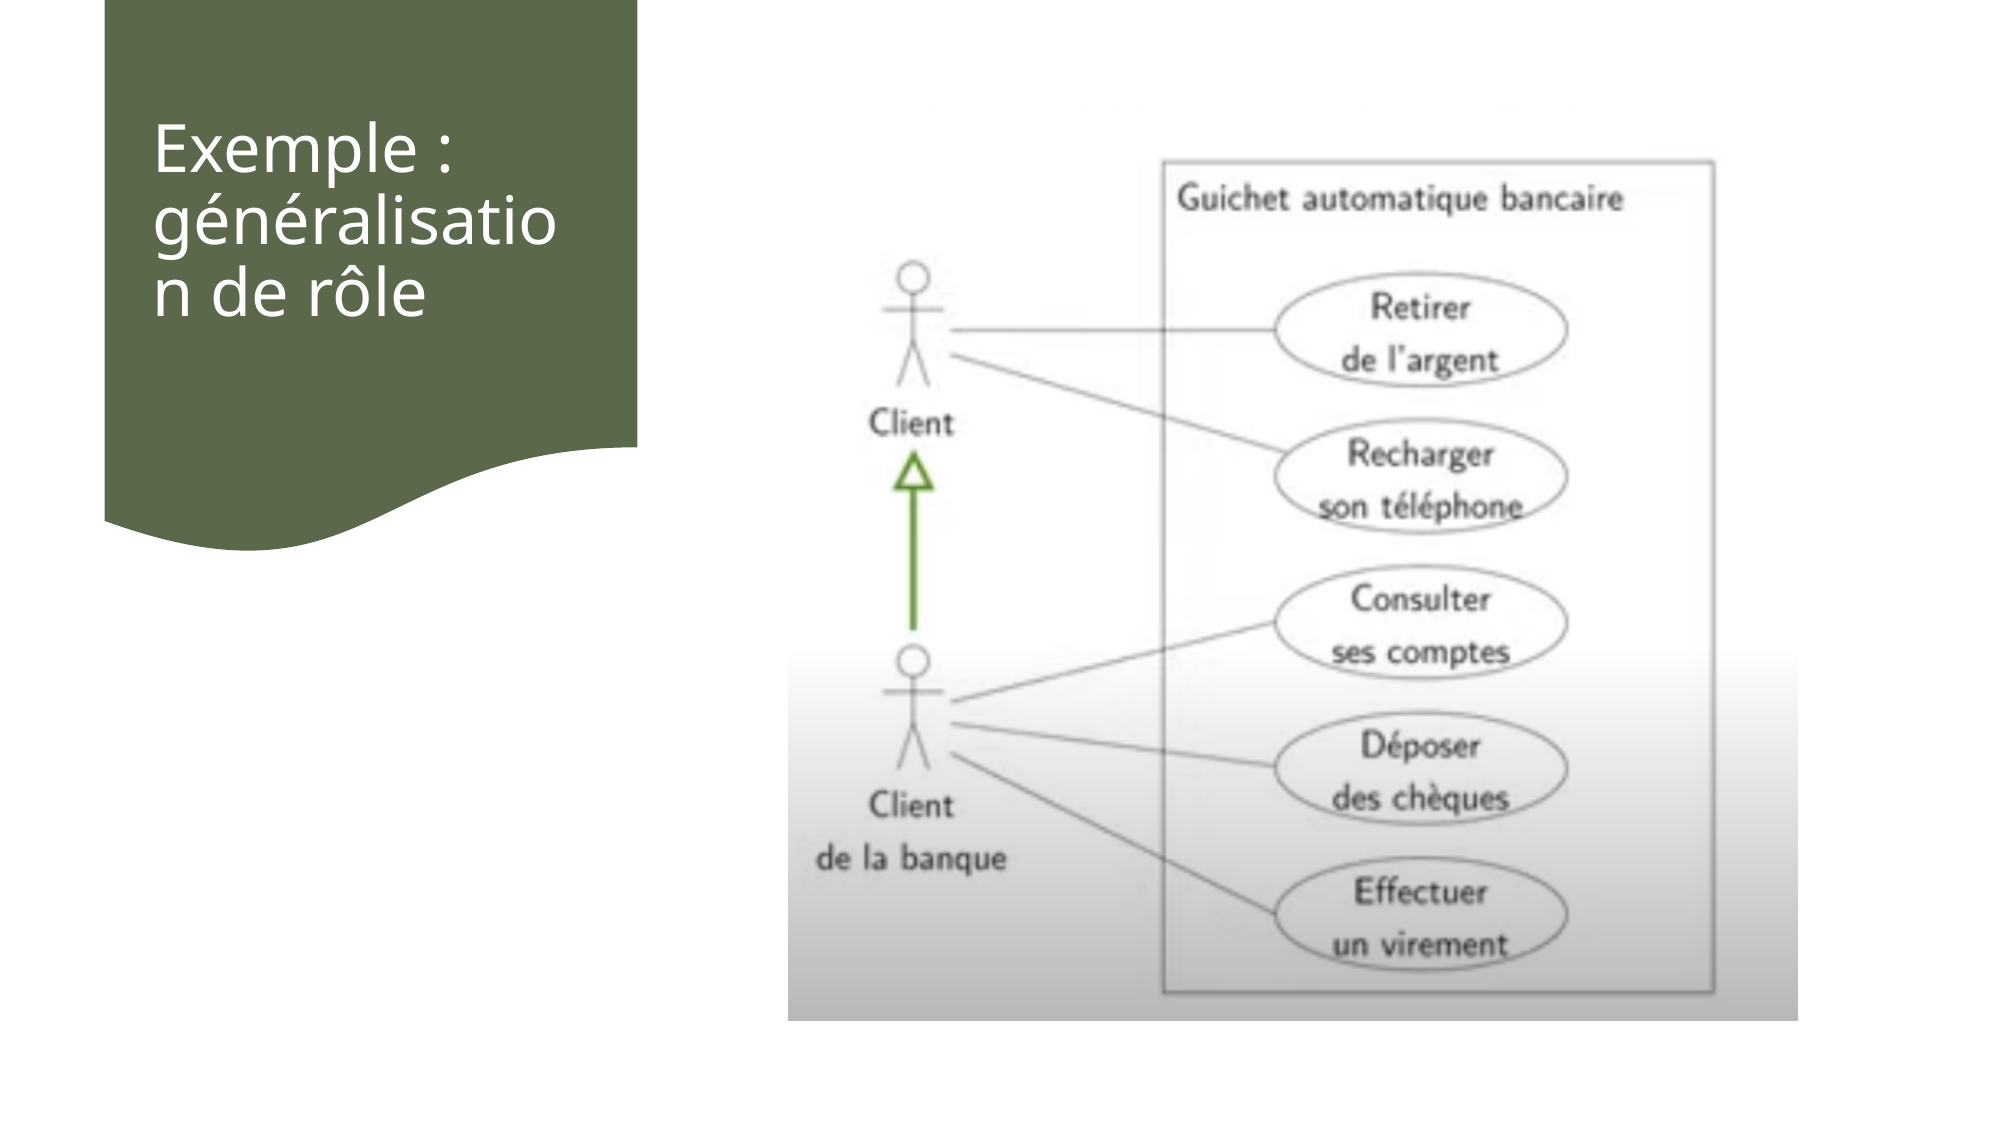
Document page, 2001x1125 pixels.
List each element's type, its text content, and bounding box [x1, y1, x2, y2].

text_box [103, 0, 640, 553]
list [788, 104, 1798, 1021]
title Exemple : généralisation de rôle [137, 28, 604, 417]
